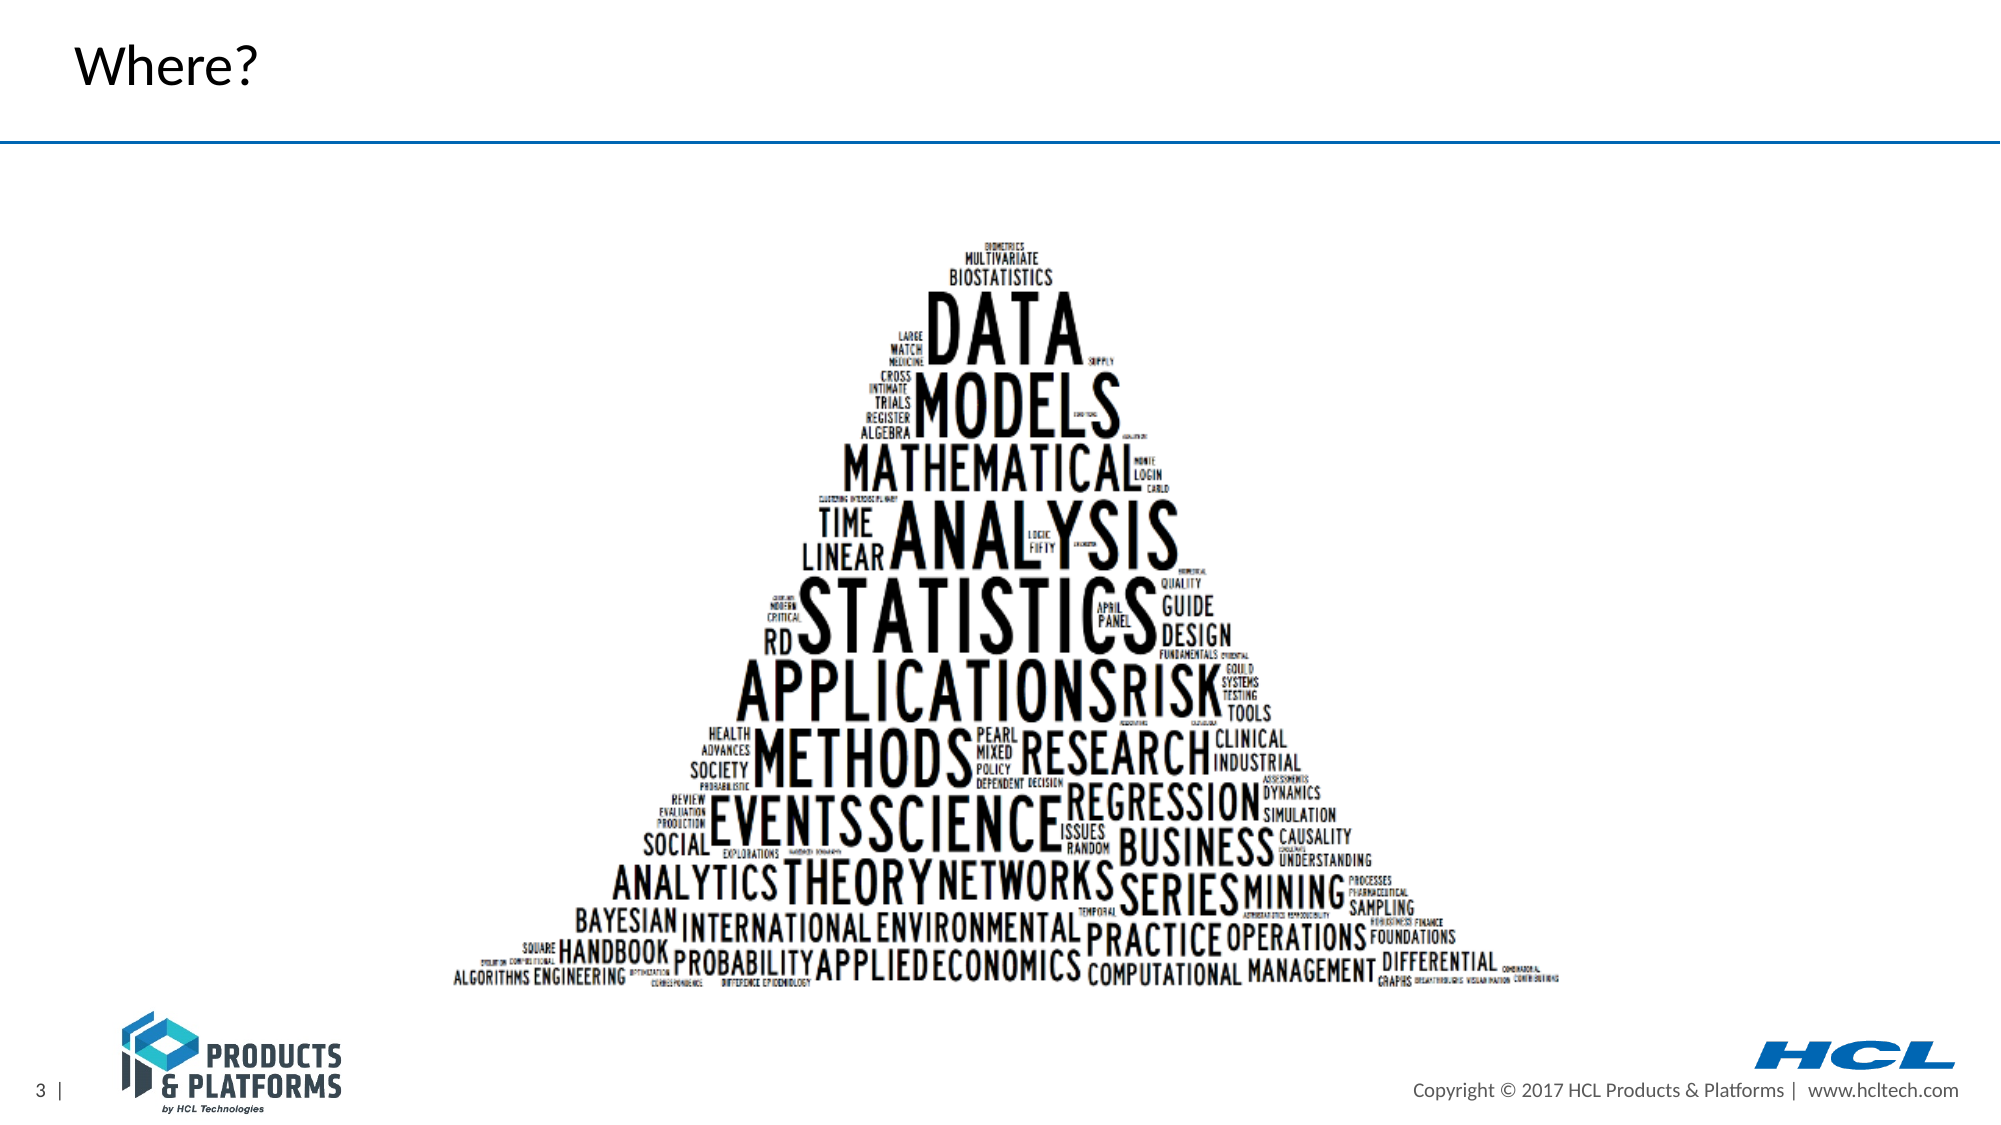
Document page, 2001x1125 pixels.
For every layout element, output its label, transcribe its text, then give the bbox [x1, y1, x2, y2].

picture [110, 1006, 353, 1121]
picture [409, 146, 1590, 1018]
title Where? [66, 19, 1934, 106]
picture [1745, 1031, 1967, 1082]
